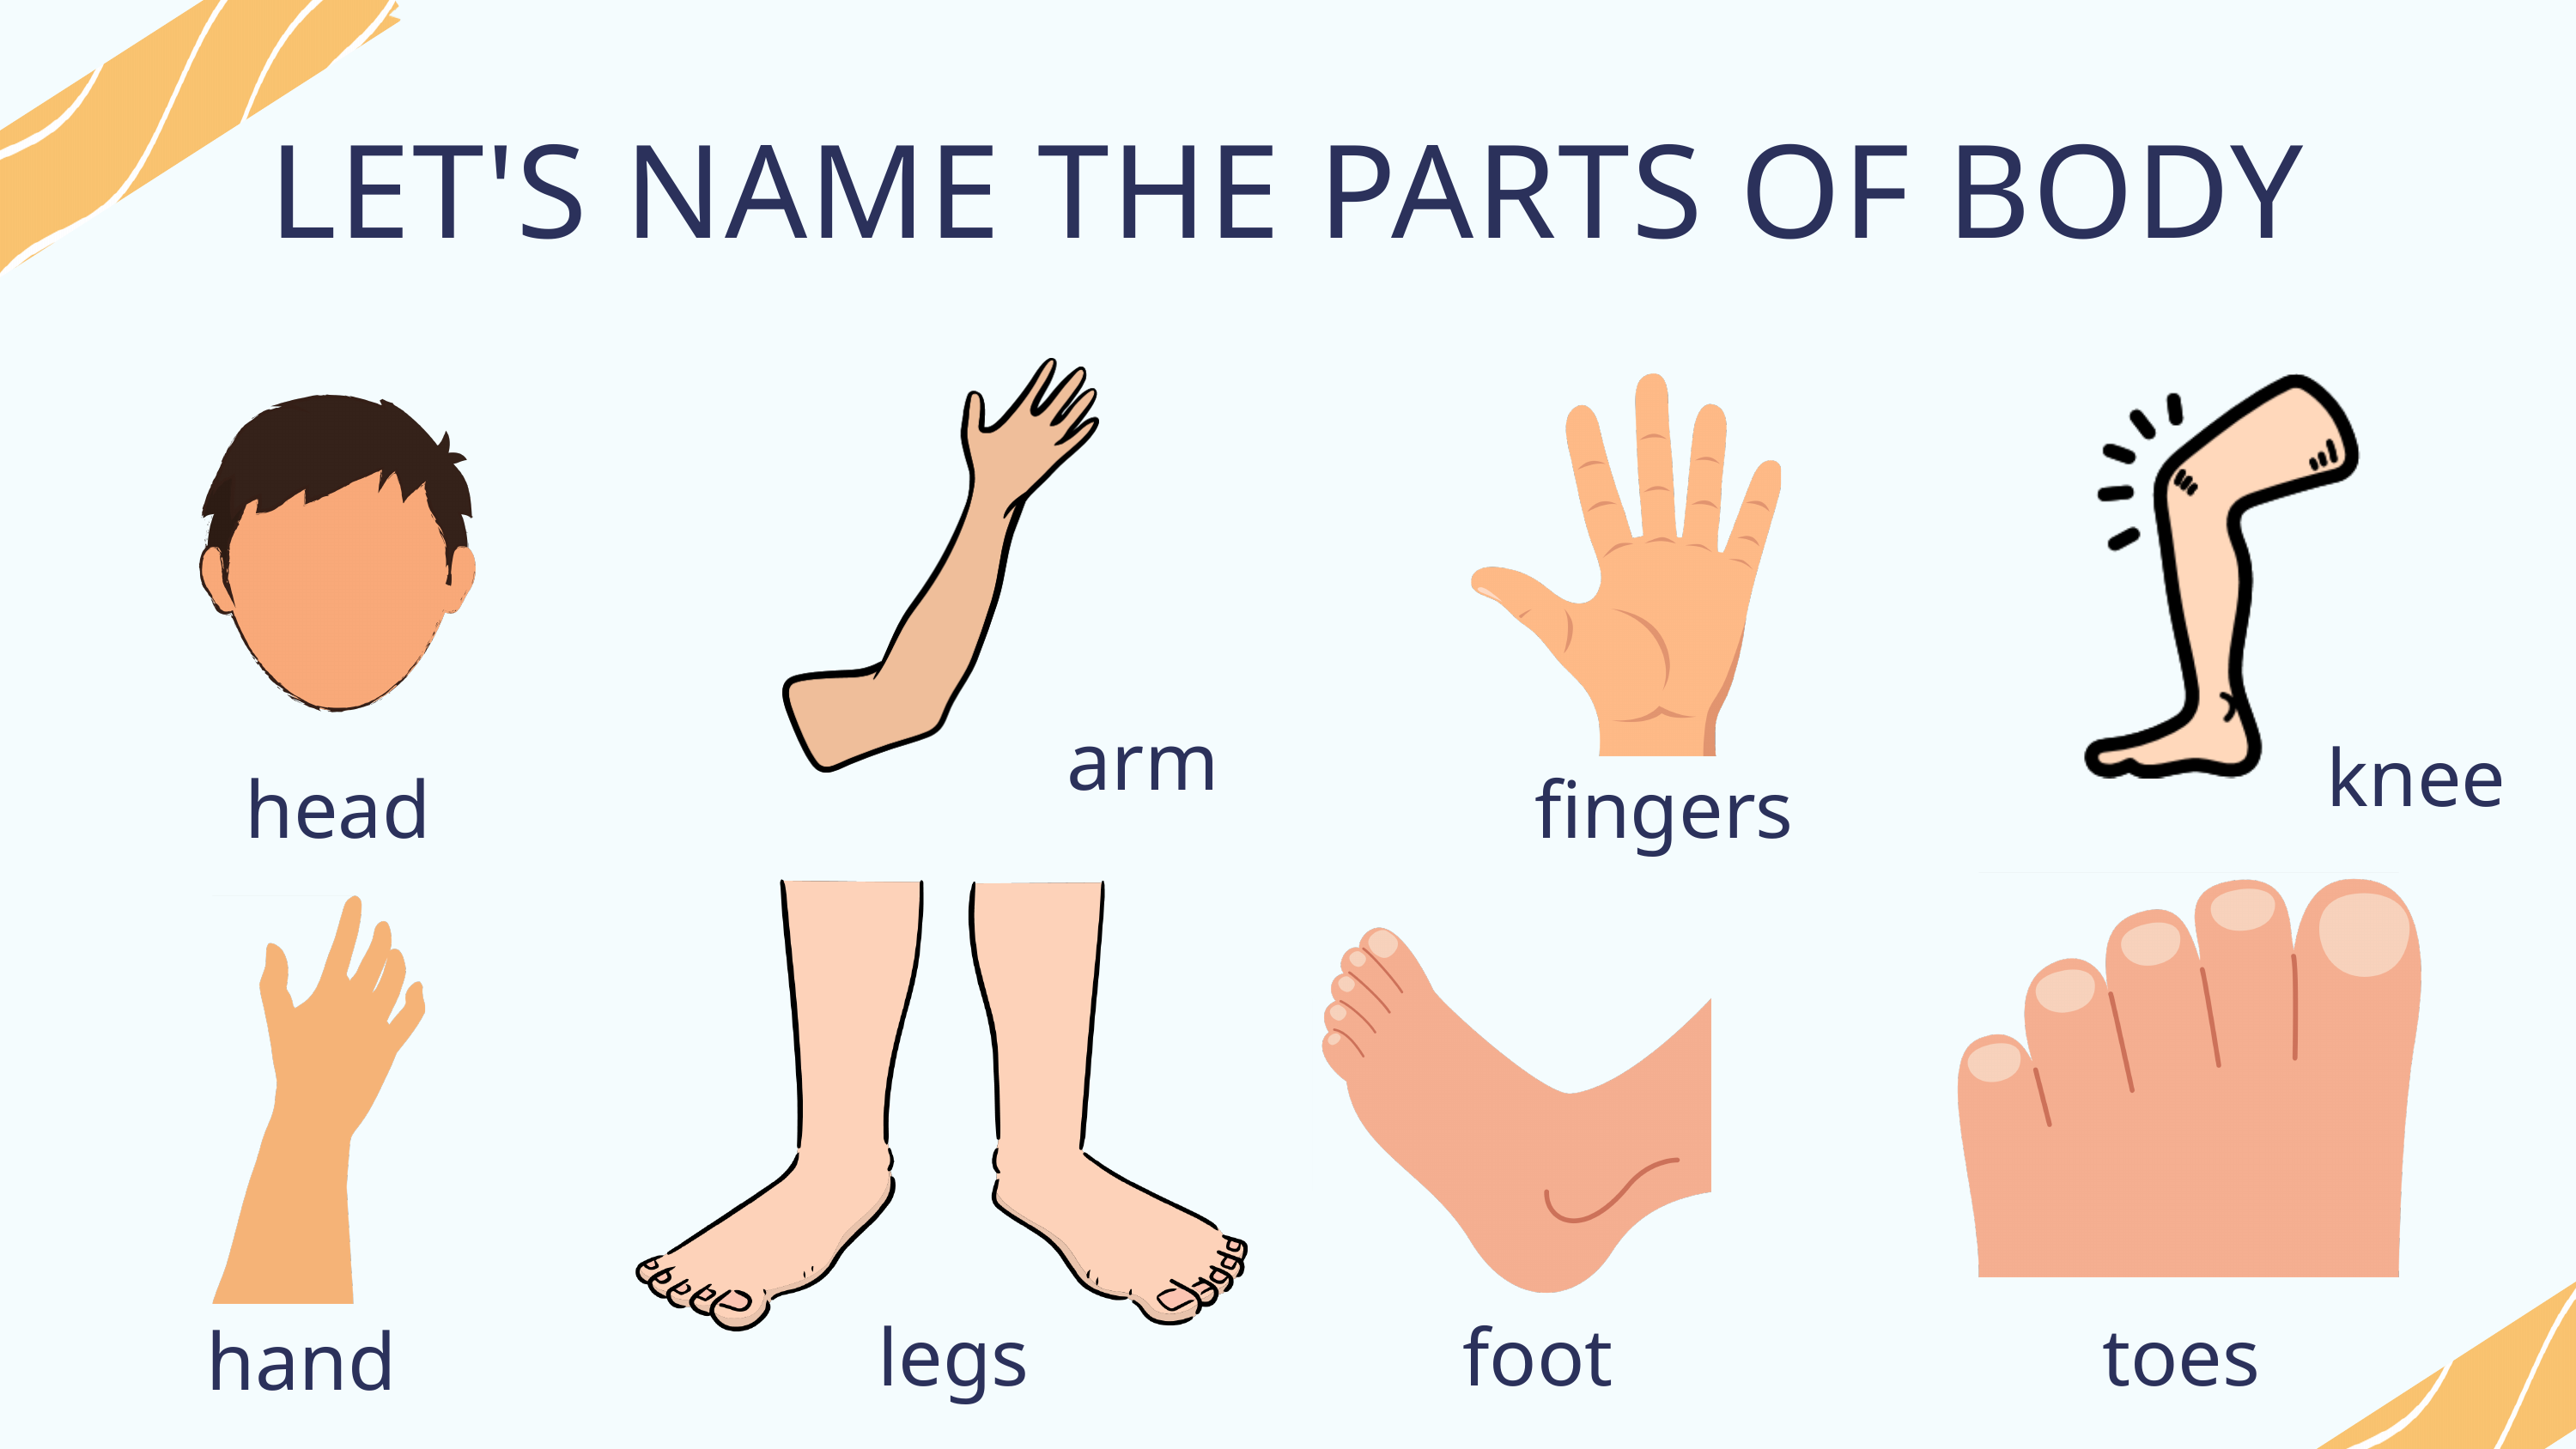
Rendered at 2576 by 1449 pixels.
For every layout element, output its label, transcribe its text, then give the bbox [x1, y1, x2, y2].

text_box arm [1061, 694, 1224, 807]
text_box fingers [1511, 743, 1817, 854]
text_box legs [849, 1290, 1059, 1402]
text_box knee [2310, 711, 2523, 822]
text_box [0, 0, 406, 278]
text_box [781, 358, 1100, 773]
text_box head [235, 743, 441, 854]
text_box [633, 879, 1249, 1334]
text_box [197, 393, 480, 712]
text_box [1312, 919, 1711, 1309]
text_box toes [2081, 1290, 2281, 1402]
text_box LET'S NAME THE PARTS OF BODY [162, 121, 2414, 264]
text_box hand [197, 1294, 406, 1406]
text_box [1471, 373, 1782, 756]
text_box [0, 0, 2576, 1449]
text_box [2083, 373, 2360, 779]
text_box [1930, 872, 2432, 1277]
text_box [212, 895, 426, 1304]
text_box [2316, 1281, 2576, 1449]
text_box foot [1449, 1290, 1627, 1402]
